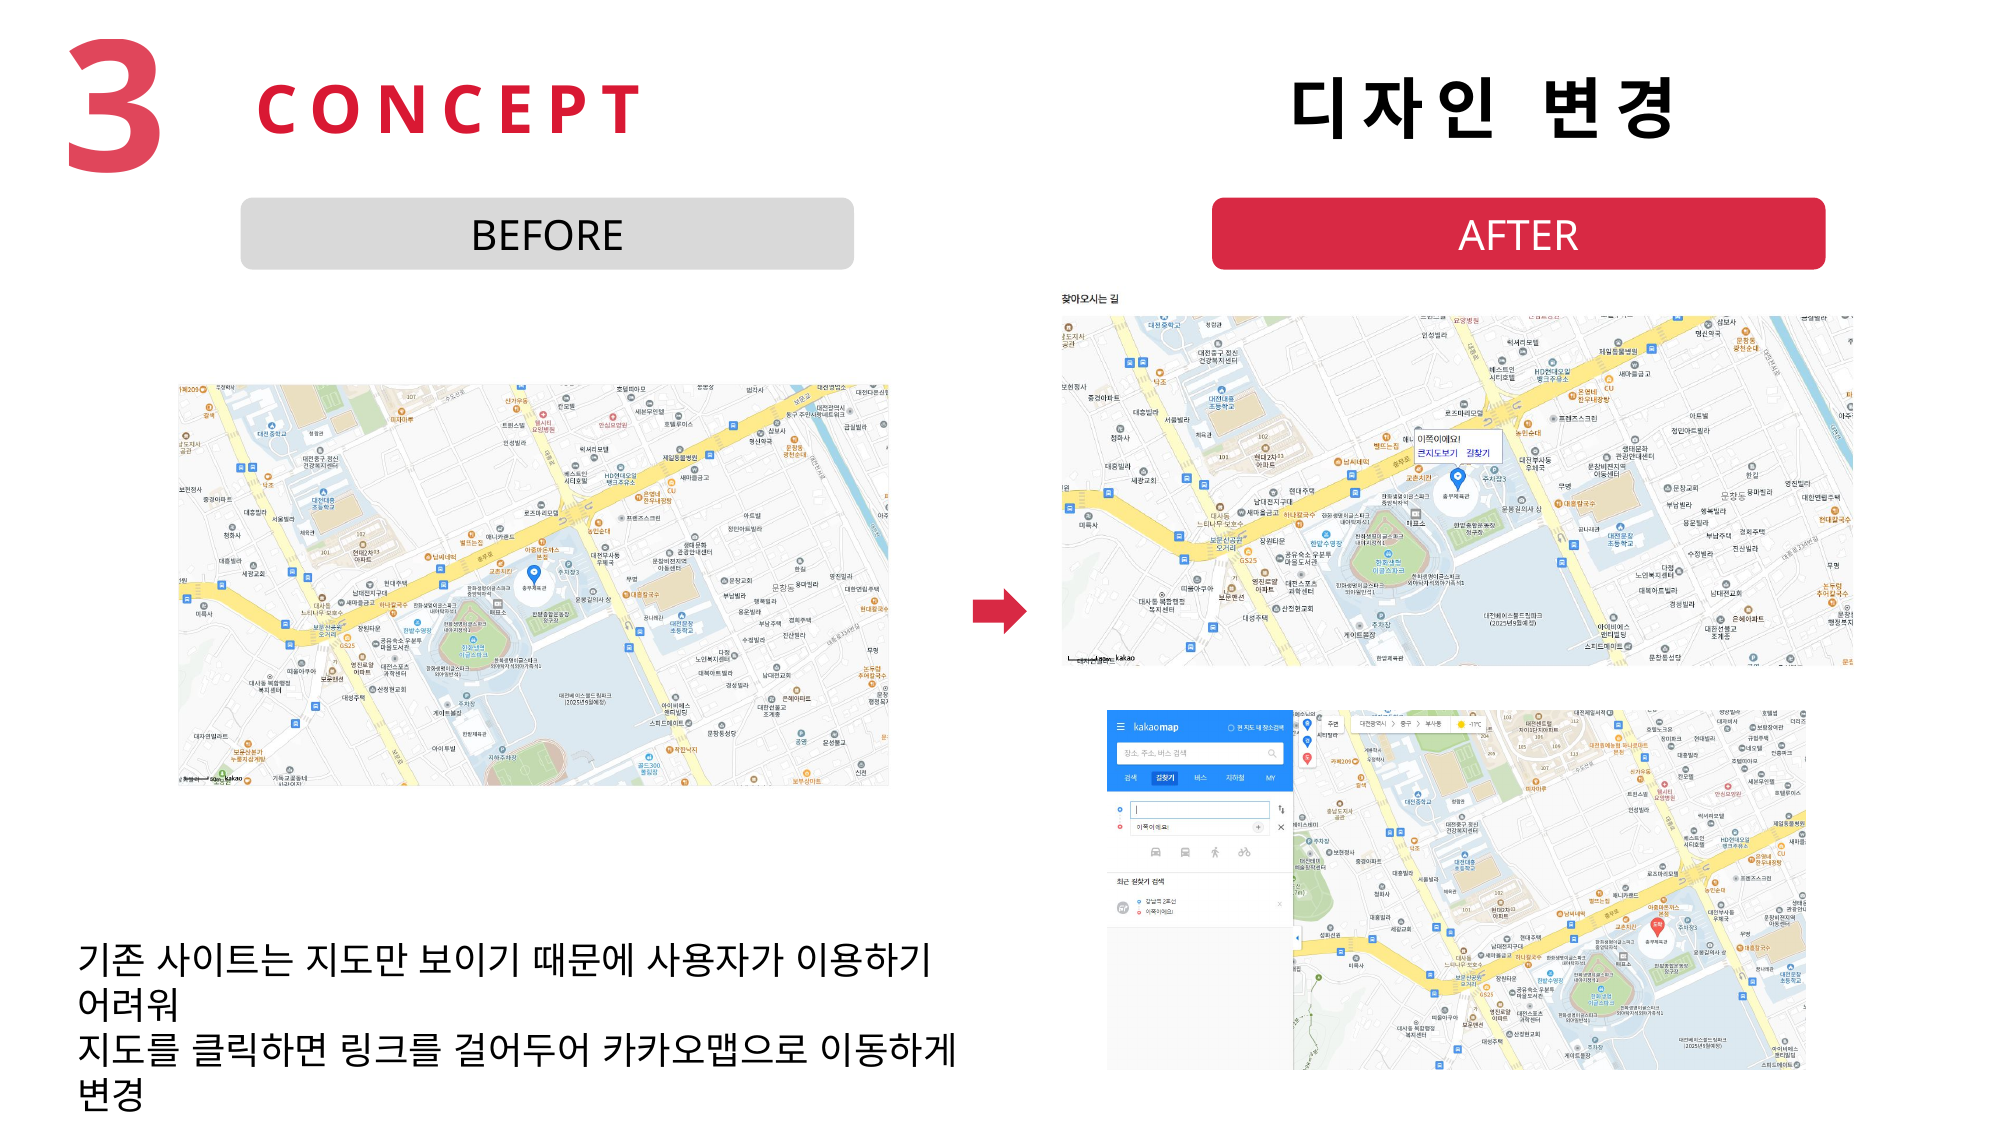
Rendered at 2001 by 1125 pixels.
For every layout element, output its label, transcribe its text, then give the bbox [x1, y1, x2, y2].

text_box 3 [47, 0, 242, 216]
text_box [971, 585, 1029, 637]
picture [161, 377, 901, 794]
text_box AFTER [1211, 196, 1827, 271]
picture [1042, 286, 1872, 673]
text_box 기존 사이트는 지도만 보이기 때문에 사용자가 이용하기 어려워 지도를 클릭하면 링크를 걸어두어 카카오맵으로 이동하게 변경 [62, 929, 1000, 1125]
picture [1107, 710, 1806, 1070]
text_box BEFORE [239, 196, 856, 271]
text_box CONCEPT [242, 0, 711, 200]
text_box 디자인 변경 [1054, 53, 1943, 170]
